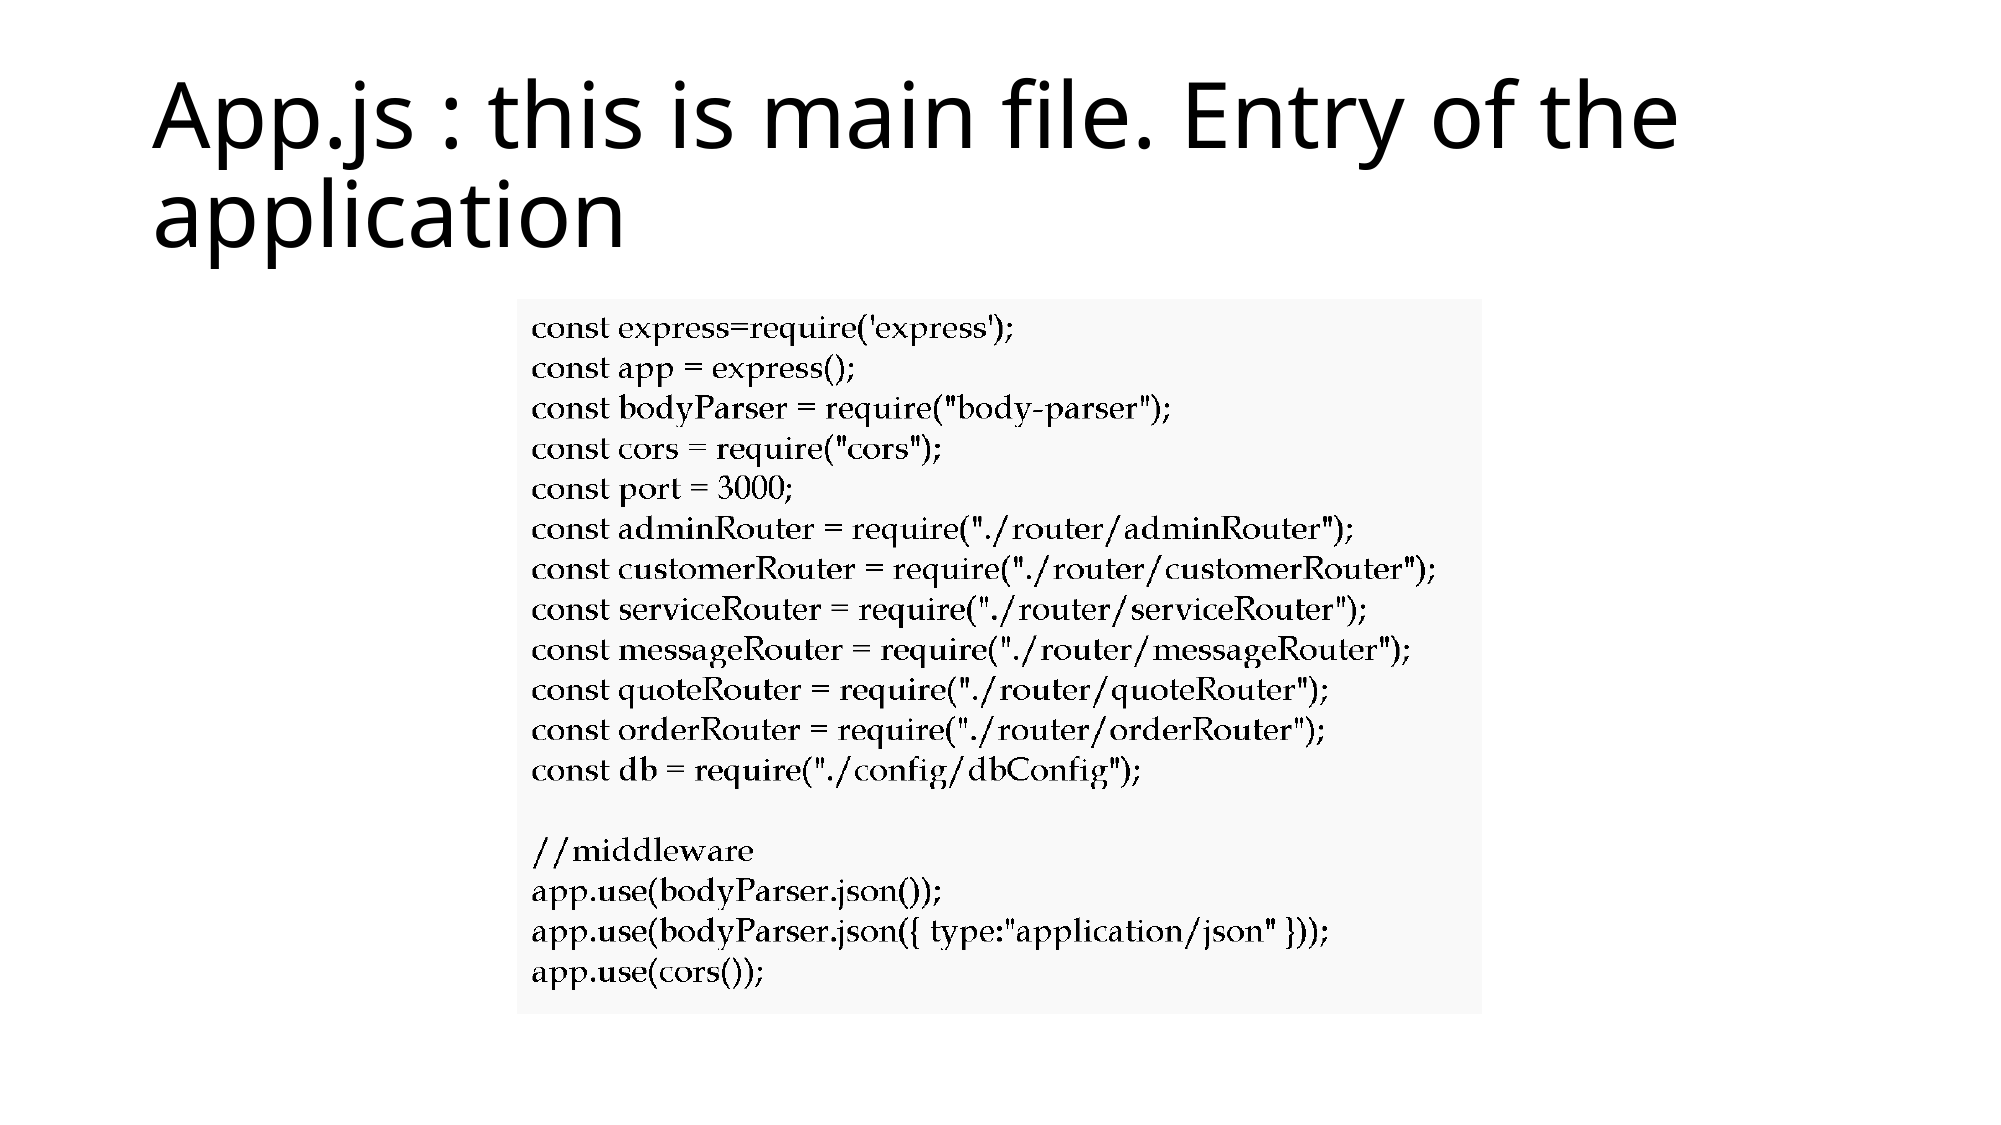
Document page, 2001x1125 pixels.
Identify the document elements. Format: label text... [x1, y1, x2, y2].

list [517, 299, 1482, 1014]
title App.js : this is main file. Entry of the application [137, 59, 1863, 278]
